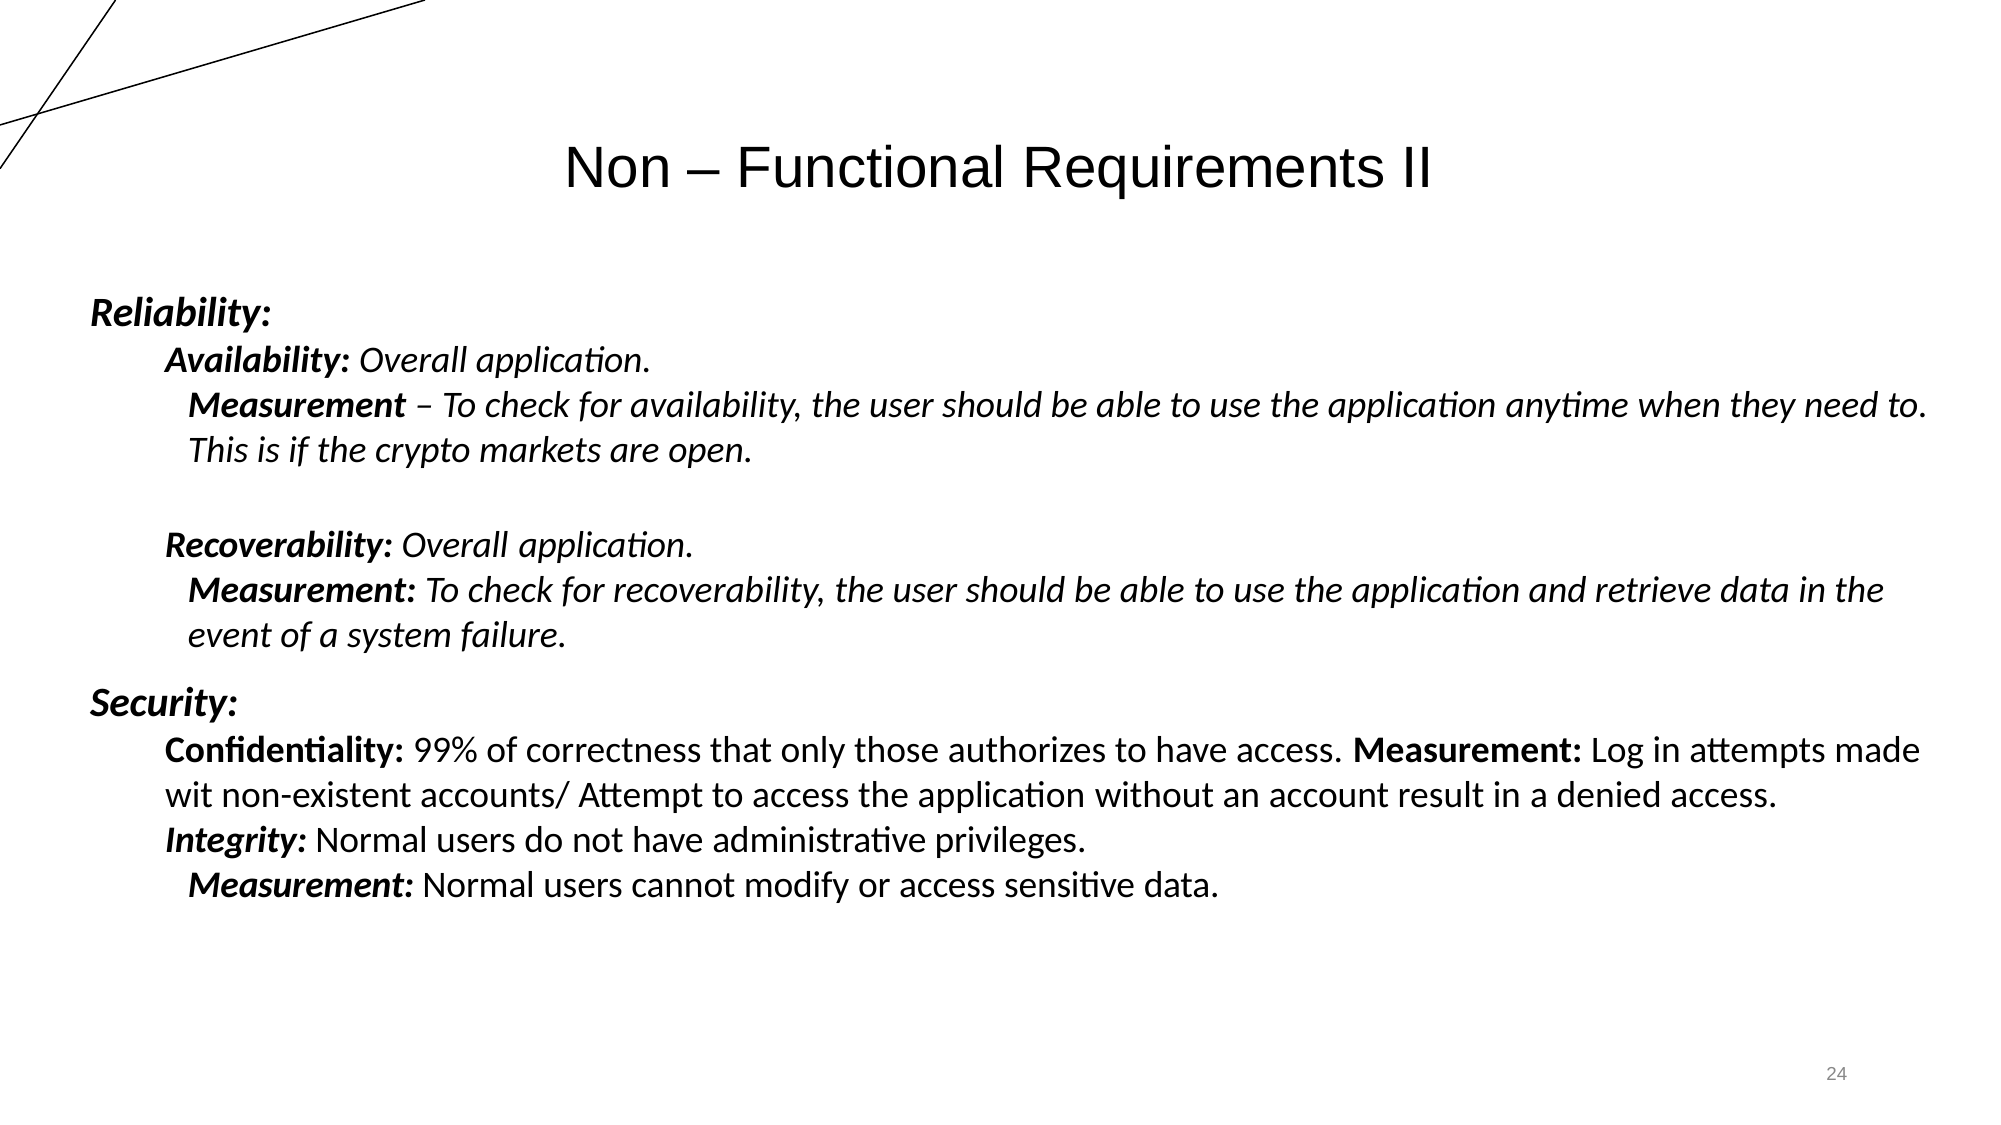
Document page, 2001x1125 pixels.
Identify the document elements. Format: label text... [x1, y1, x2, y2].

slide_number 24 [1412, 1042, 1863, 1103]
title Non – Functional Requirements II [137, 59, 1863, 277]
text_box Reliability: Availability: Overall application. Measurement – To check for availability, the user should be able to use the application anytime when they need to. This is if the crypto markets are open. Recoverability: Overall application. Measurement: To check for recoverability, the user should be able to use the application and retrieve data in the event of a system failure. Security: Confidentiality: 99% of correctness that only those authorizes to have access. Measurement: Log in attempts made wit non-existent accounts/ Attempt to access the application without an account result in a denied access. Integrity: Normal users do not have administrative privileges. Measurement: Normal users cannot modify or access sensitive data. [0, 277, 2000, 1026]
